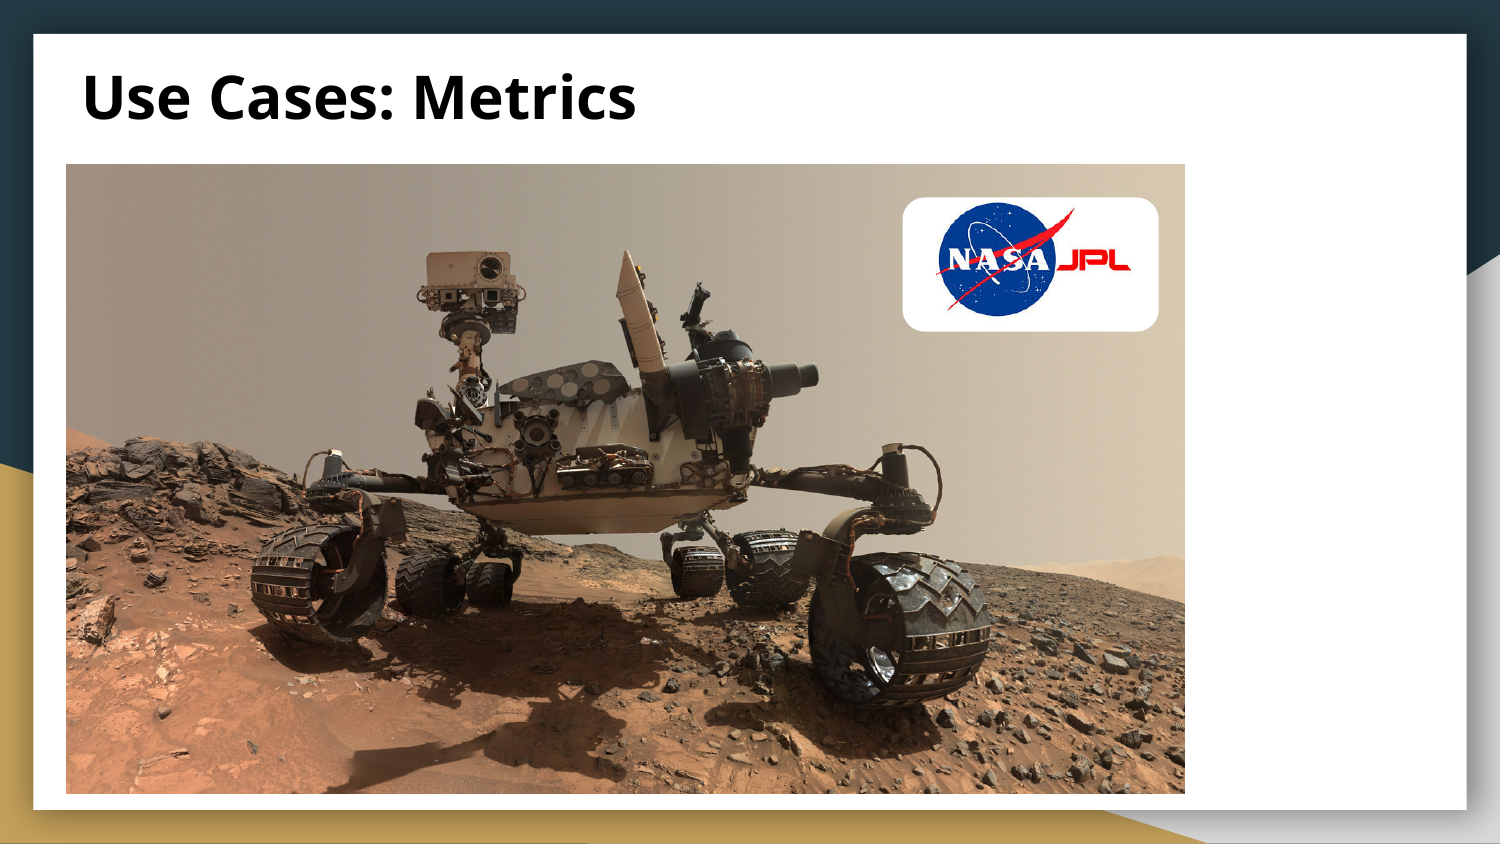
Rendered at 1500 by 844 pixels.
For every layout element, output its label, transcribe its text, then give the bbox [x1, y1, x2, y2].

picture [65, 164, 1186, 794]
text_box Use Cases: Metrics [66, 44, 829, 147]
